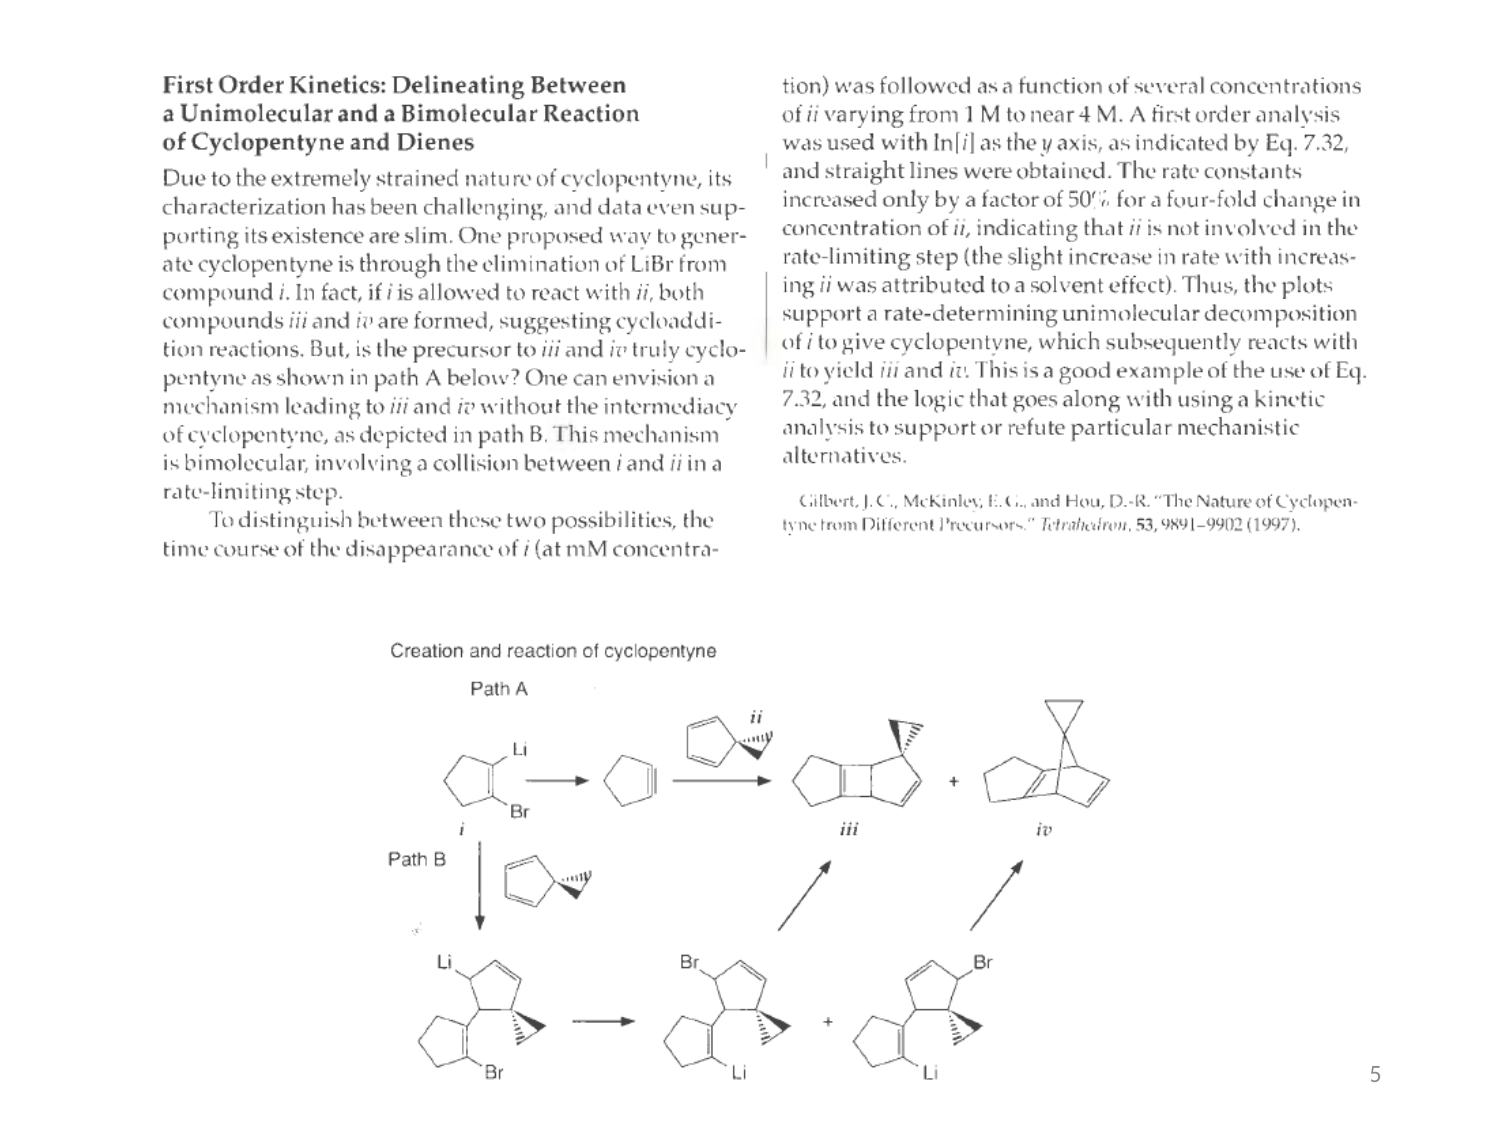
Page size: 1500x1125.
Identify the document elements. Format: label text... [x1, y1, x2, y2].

slide_number 35 [1059, 1042, 1397, 1103]
picture [152, 71, 1372, 1091]
